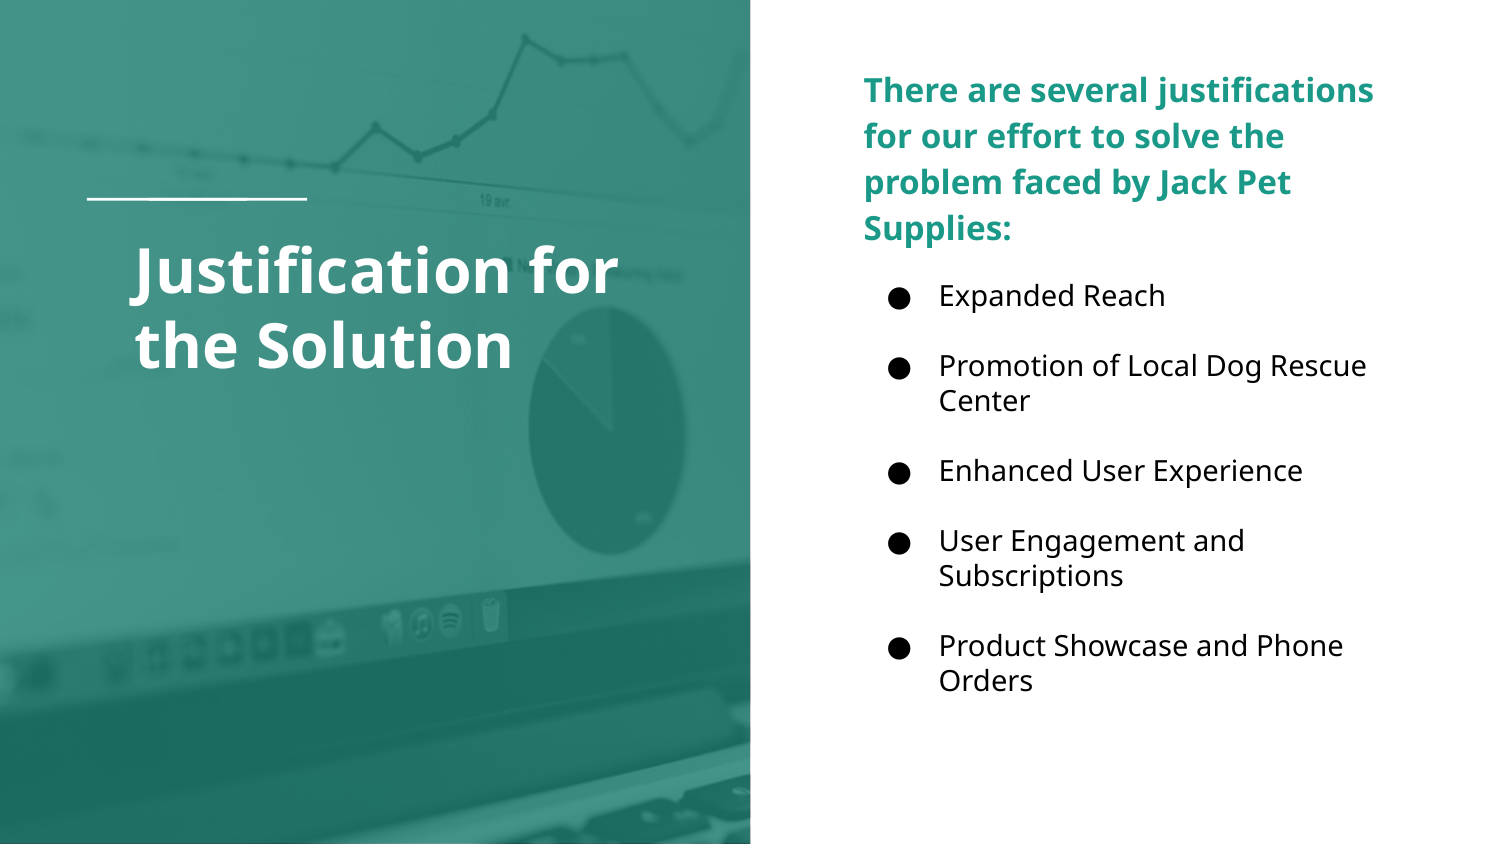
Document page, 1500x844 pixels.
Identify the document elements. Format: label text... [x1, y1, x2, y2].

text_box Expanded Reach Promotion of Local Dog Rescue Center Enhanced User Experience User Engagement and Subscriptions Product Showcase and Phone Orders [848, 262, 1406, 713]
title Justification for the Solution [119, 216, 662, 494]
list There are several justifications for our effort to solve the problem faced by Jack Pet Supplies: [848, 48, 1403, 249]
